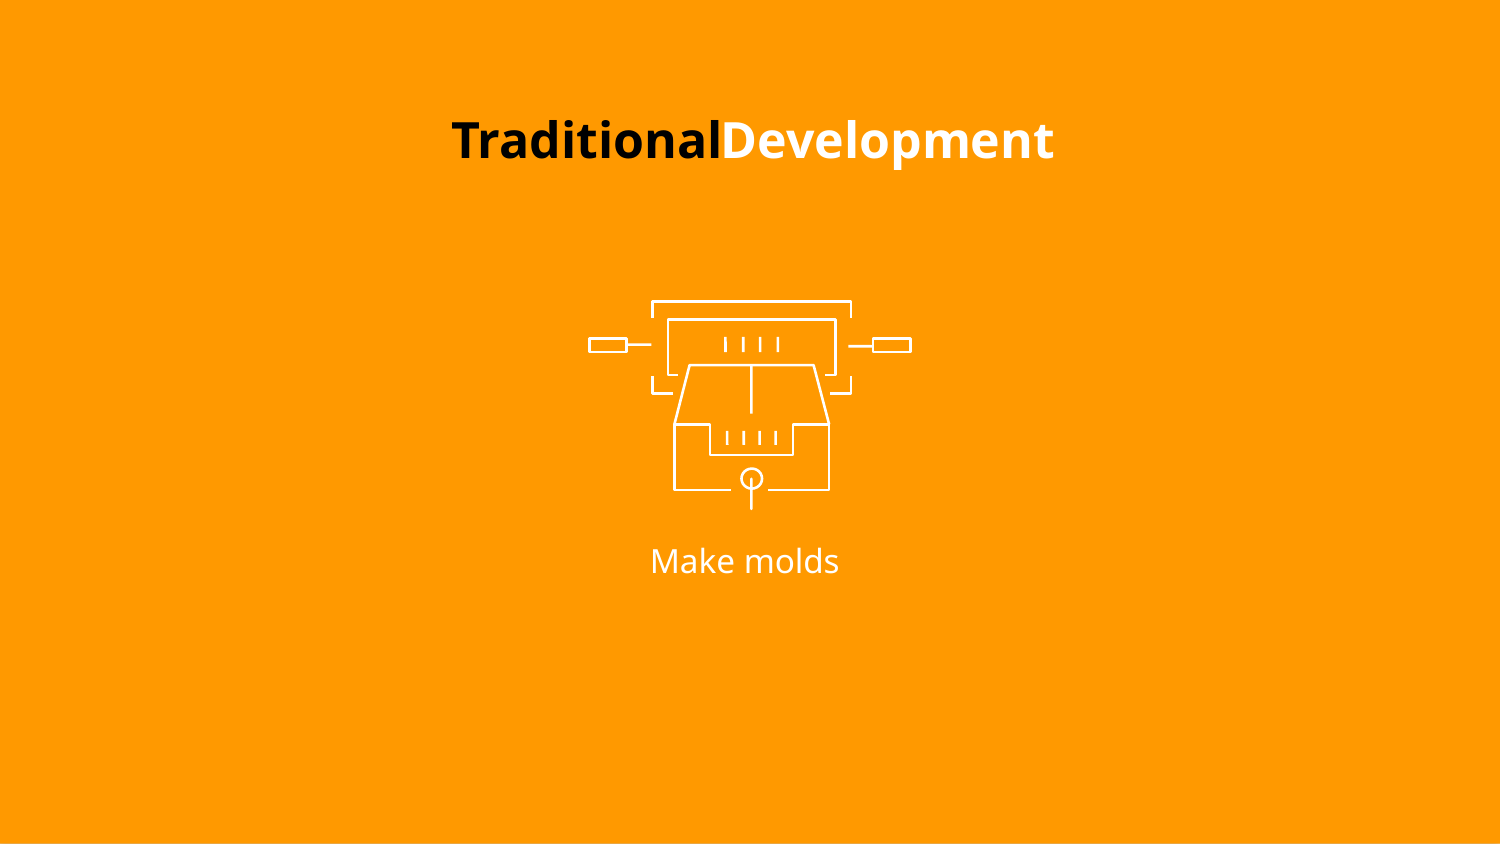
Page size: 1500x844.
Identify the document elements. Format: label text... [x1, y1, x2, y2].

text_box Make molds [575, 532, 914, 588]
text_box [0, 0, 1500, 844]
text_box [589, 301, 911, 510]
text_box Development [705, 101, 1070, 177]
text_box Traditional [436, 101, 705, 177]
